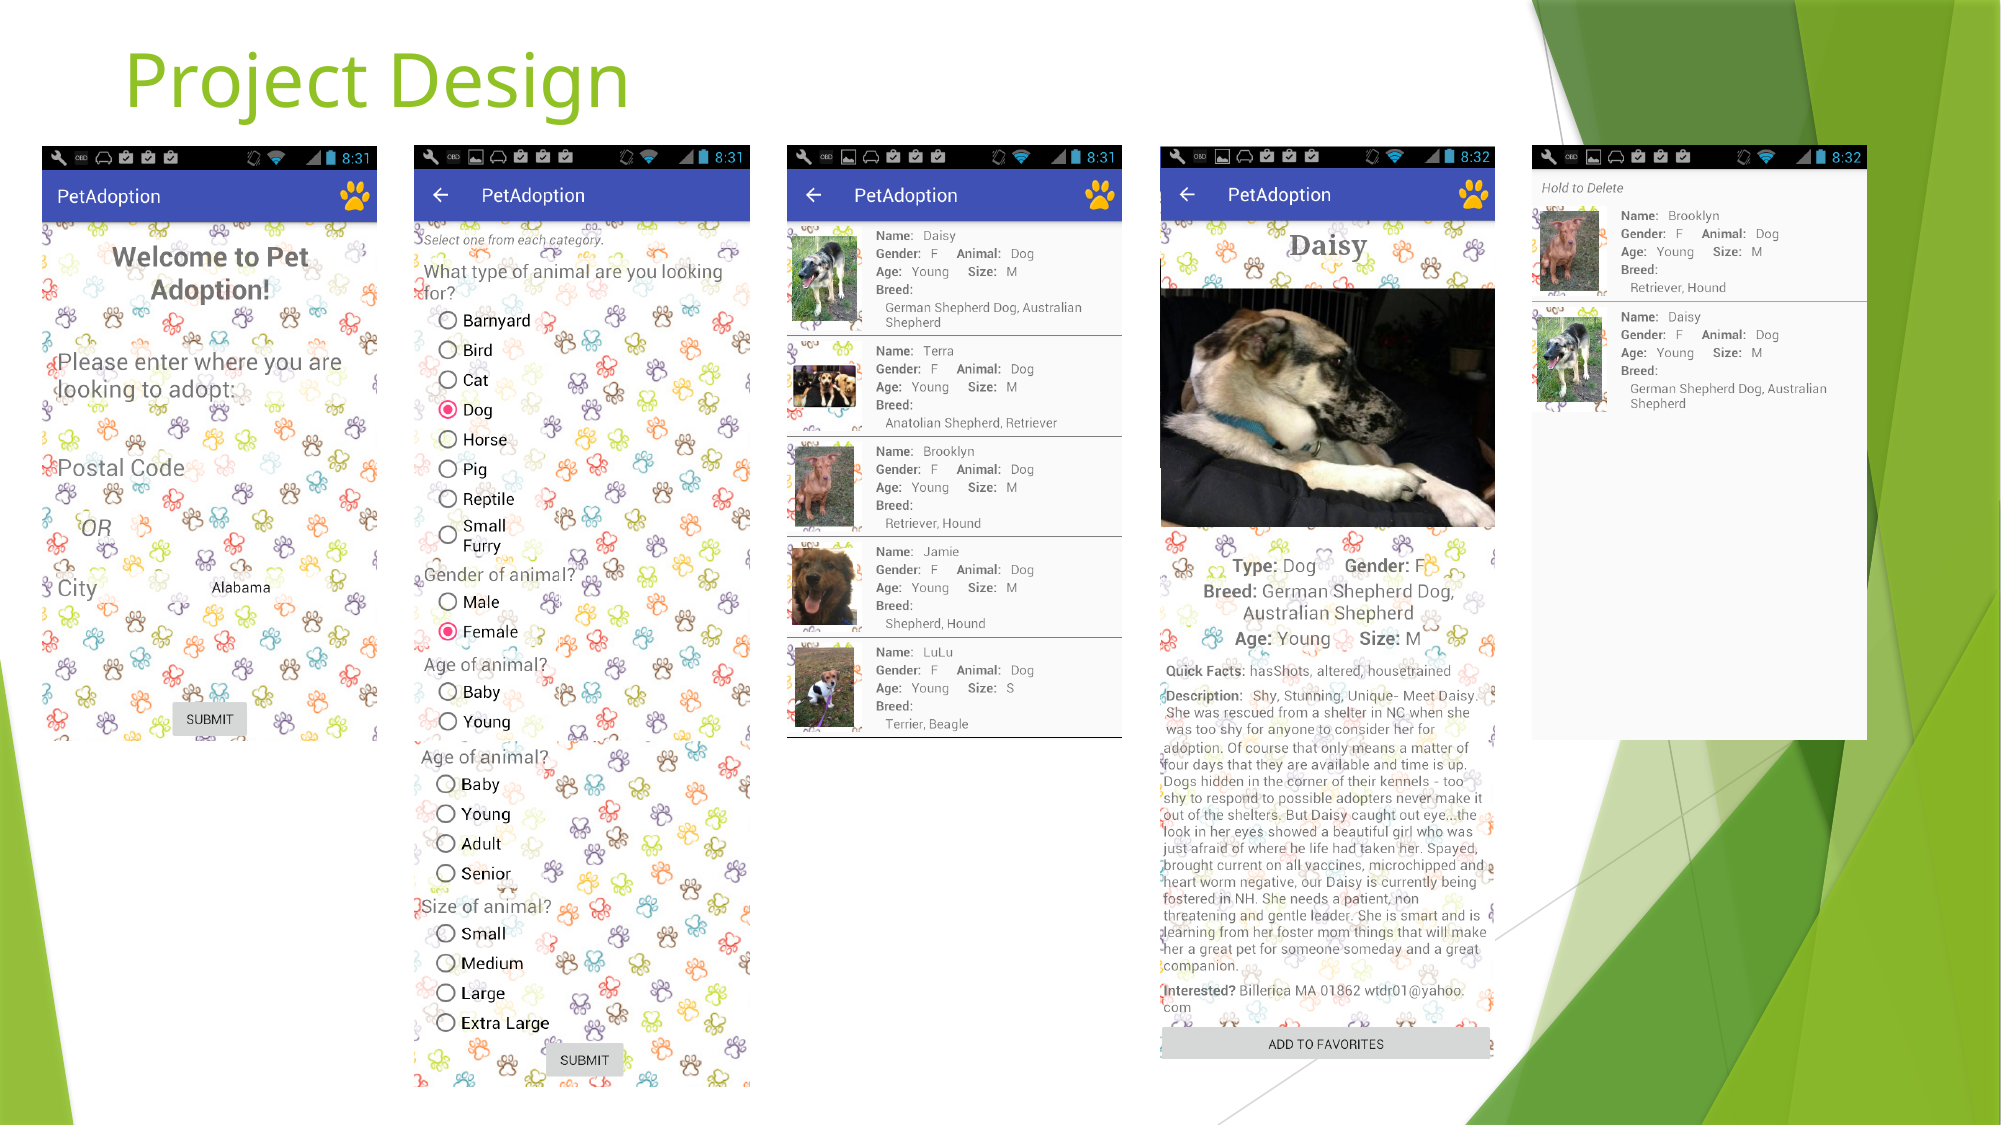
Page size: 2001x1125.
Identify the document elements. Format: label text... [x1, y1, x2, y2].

title Project Design [108, 24, 1519, 242]
picture [1159, 145, 1496, 1060]
picture [414, 145, 750, 1089]
picture [41, 146, 377, 742]
picture [786, 145, 1123, 741]
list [1531, 145, 1868, 741]
